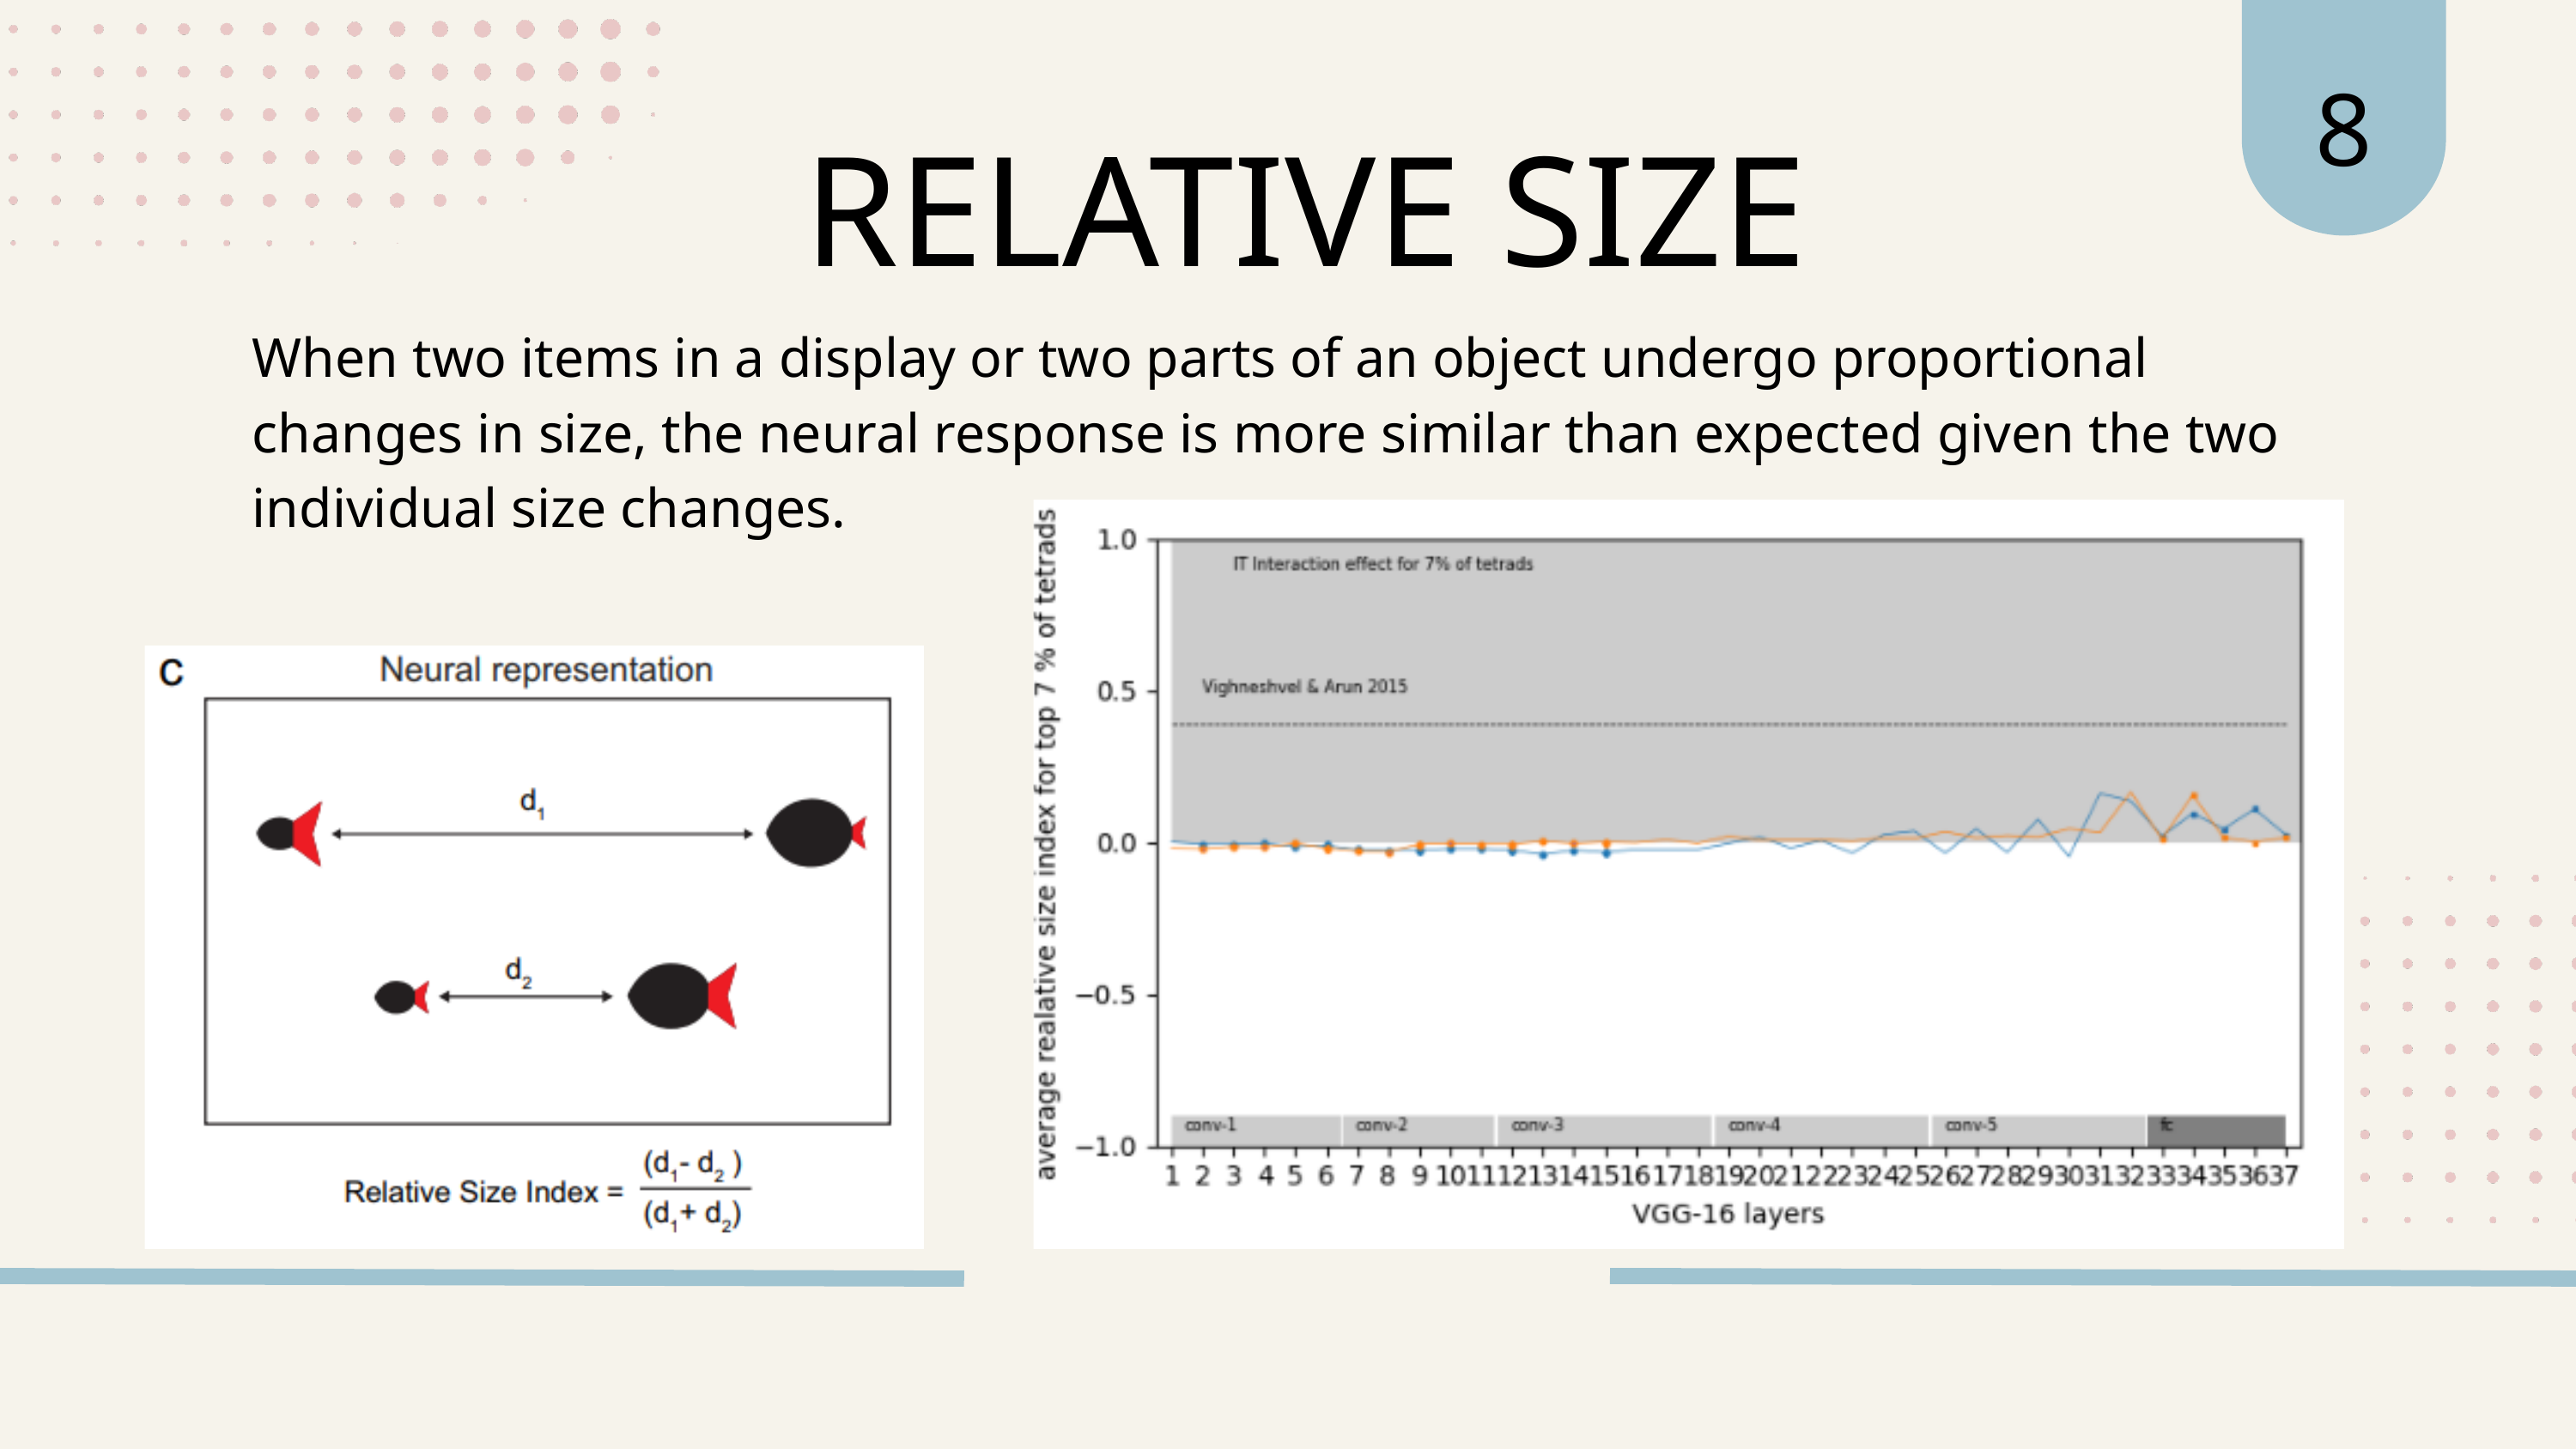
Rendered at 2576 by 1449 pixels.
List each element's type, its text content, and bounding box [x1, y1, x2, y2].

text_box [2233, 0, 2455, 236]
text_box When two items in a display or two parts of an object undergo proportional changes in size, the neural response is more similar than expected given the two individual size changes. [252, 312, 2324, 539]
text_box [1033, 500, 2344, 1249]
text_box [0, 0, 660, 246]
text_box [144, 646, 924, 1249]
text_box RELATIVE SIZE [377, 83, 2234, 297]
text_box [2344, 874, 2576, 1223]
